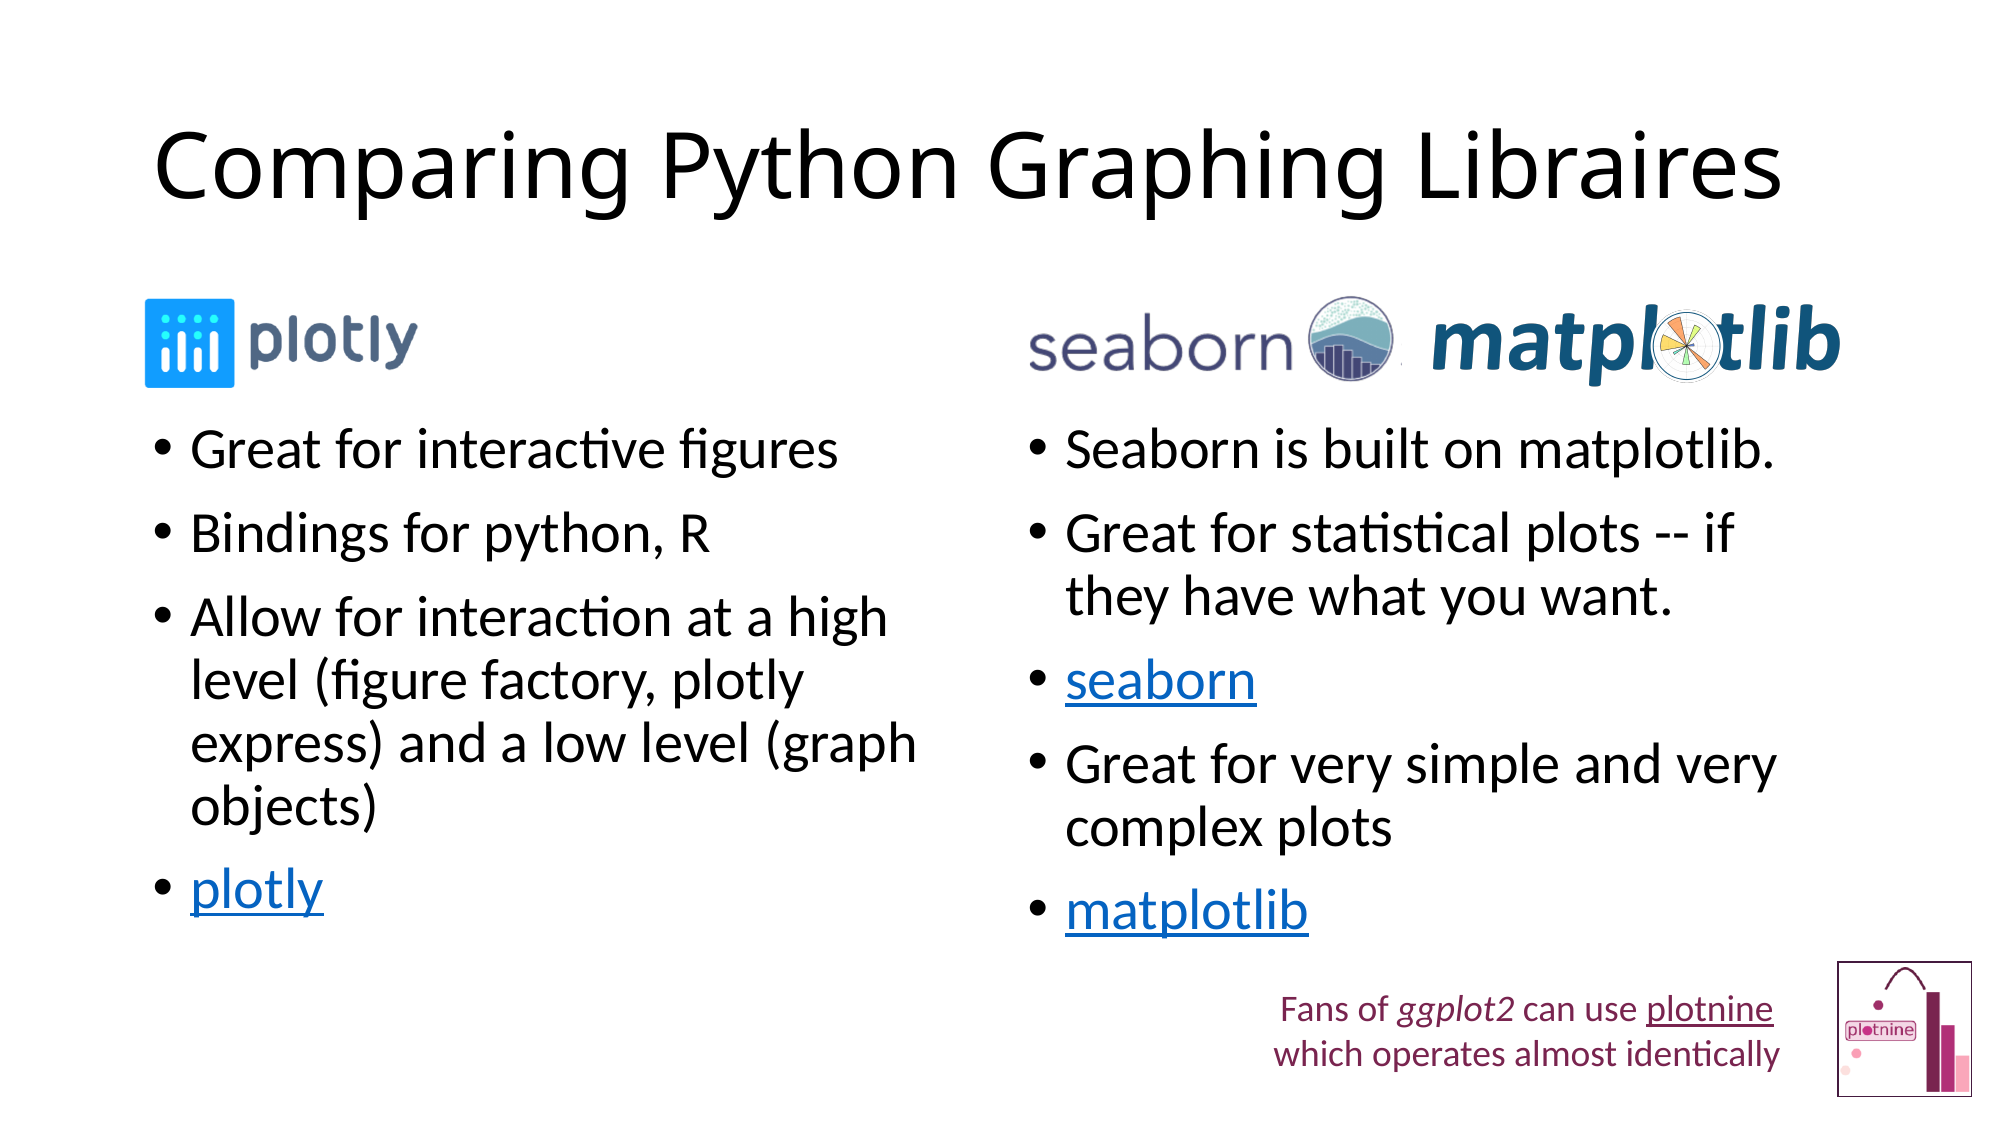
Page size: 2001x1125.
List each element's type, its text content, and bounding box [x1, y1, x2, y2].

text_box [137, 289, 752, 397]
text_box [1153, 148, 1261, 538]
text_box Fans of ggplot2 can use plotnine which operates almost identically [1245, 961, 1809, 1097]
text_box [1261, 289, 1863, 397]
title Comparing Python Graphing Libraires [137, 59, 1863, 278]
picture [1029, 290, 1153, 395]
list Great for interactive figures Bindings for python, R Allow for interaction at a high level (figure factory, plotly express) and a low level (graph objects) plotly [137, 410, 984, 1016]
picture [1836, 961, 1972, 1097]
list Seaborn is built on matplotlib. Great for statistical plots -- if they have what you want. seaborn Great for very simple and very complex plots matplotlib [1012, 410, 1863, 1016]
